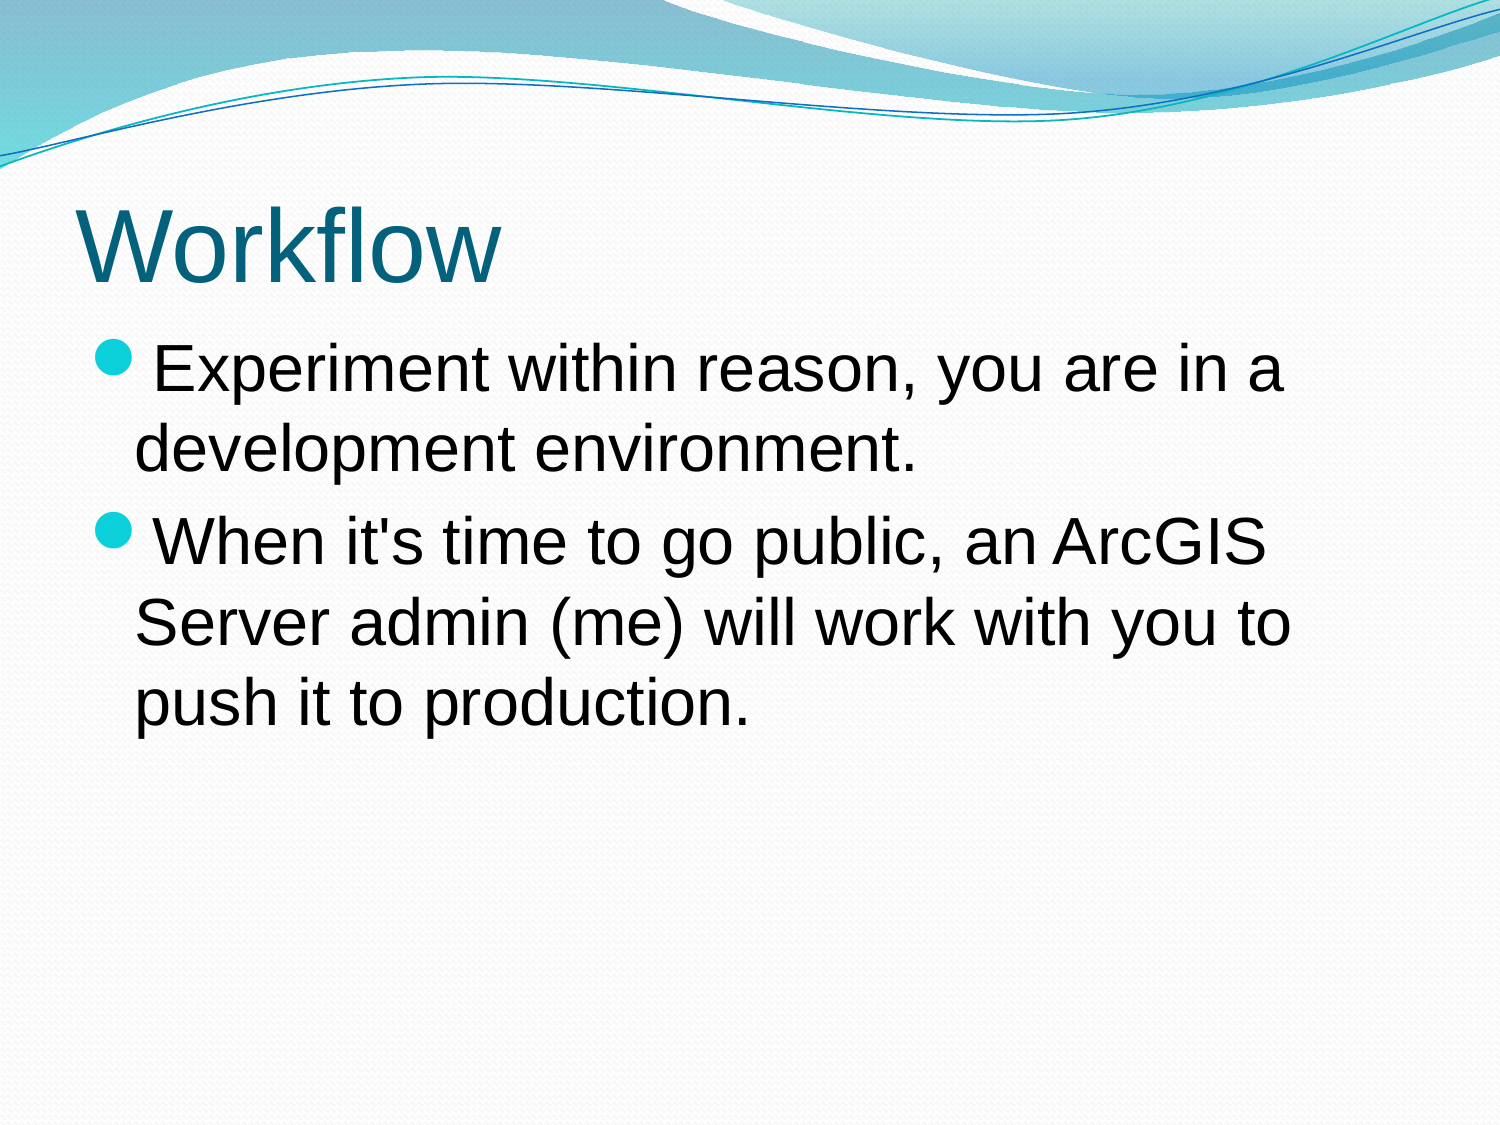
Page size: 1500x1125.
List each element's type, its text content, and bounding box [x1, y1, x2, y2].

list Experiment within reason, you are in a development environment. When it's time to go public, an ArcGIS Server admin (me) will work with you to push it to production. [75, 317, 1425, 1038]
title Workflow [75, 115, 1425, 303]
